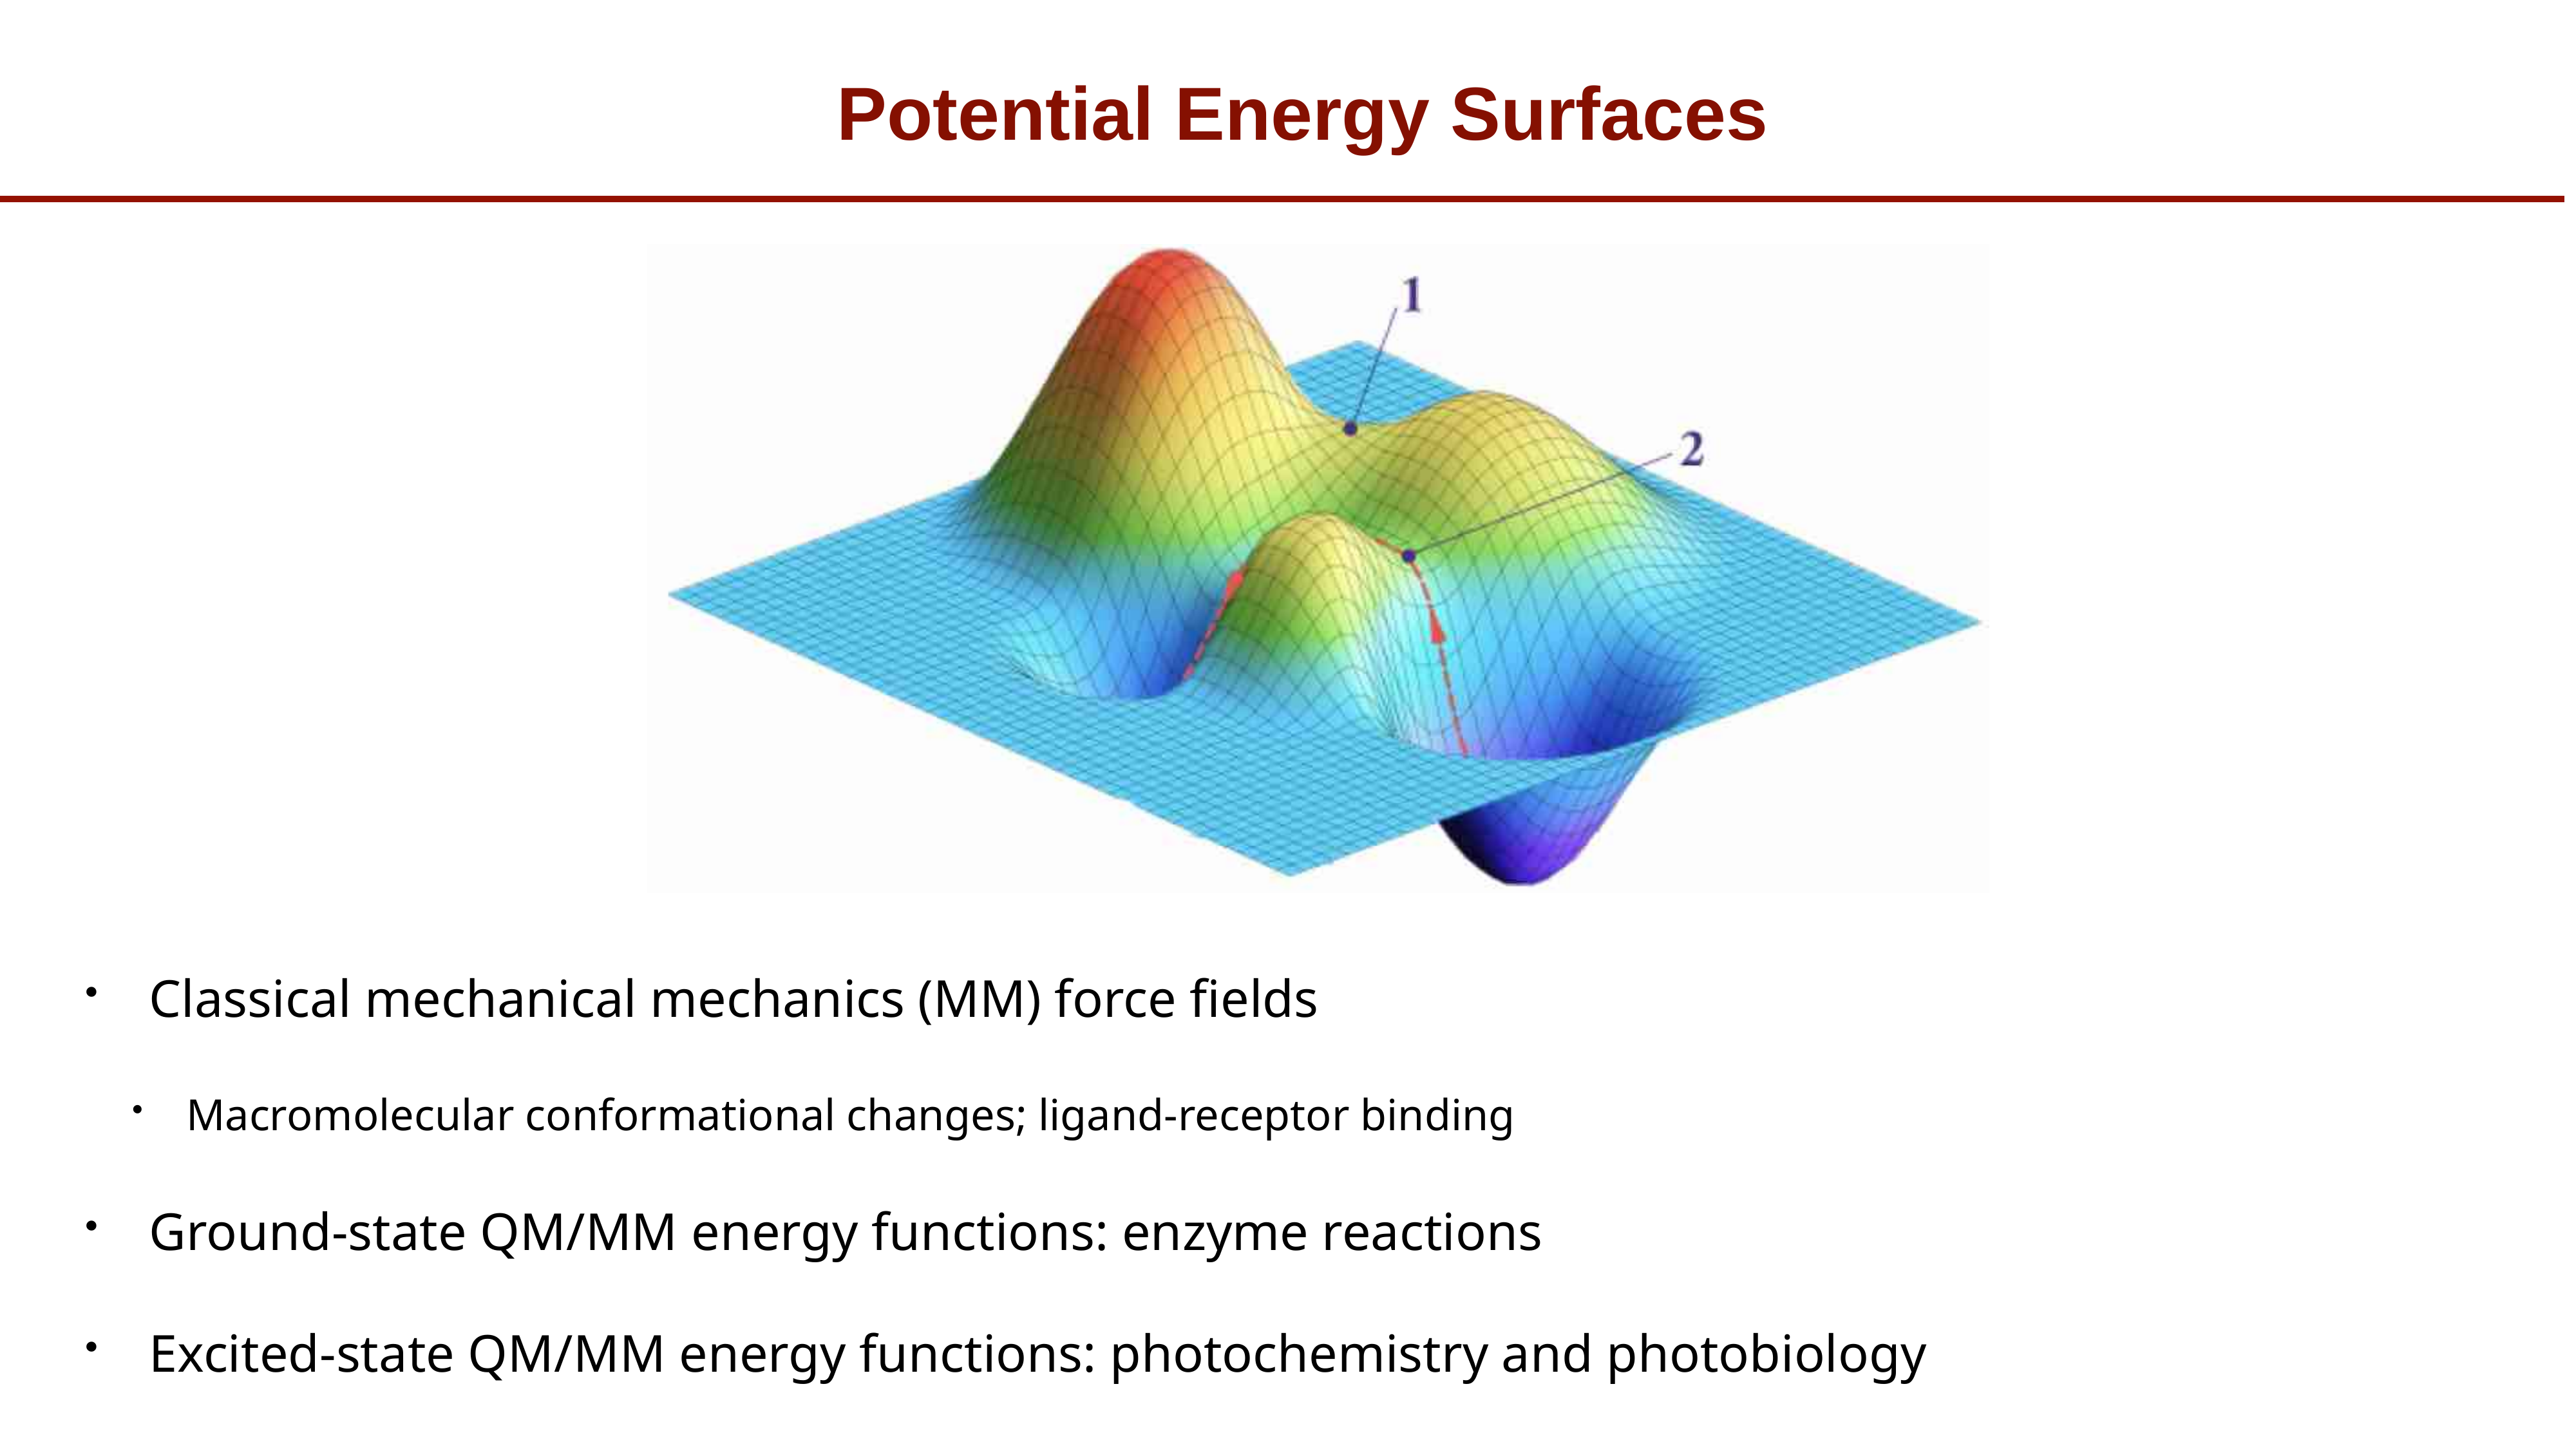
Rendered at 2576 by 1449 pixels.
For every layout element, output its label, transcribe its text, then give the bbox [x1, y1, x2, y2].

picture [647, 244, 1989, 893]
list Classical mechanical mechanics (MM) force fields Macromolecular conformational changes; ligand-receptor binding Ground-state QM/MM energy functions: enzyme reactions Excited-state QM/MM energy functions: photochemistry and photobiology [77, 958, 2499, 1410]
title Potential Energy Surfaces [478, 41, 2128, 180]
